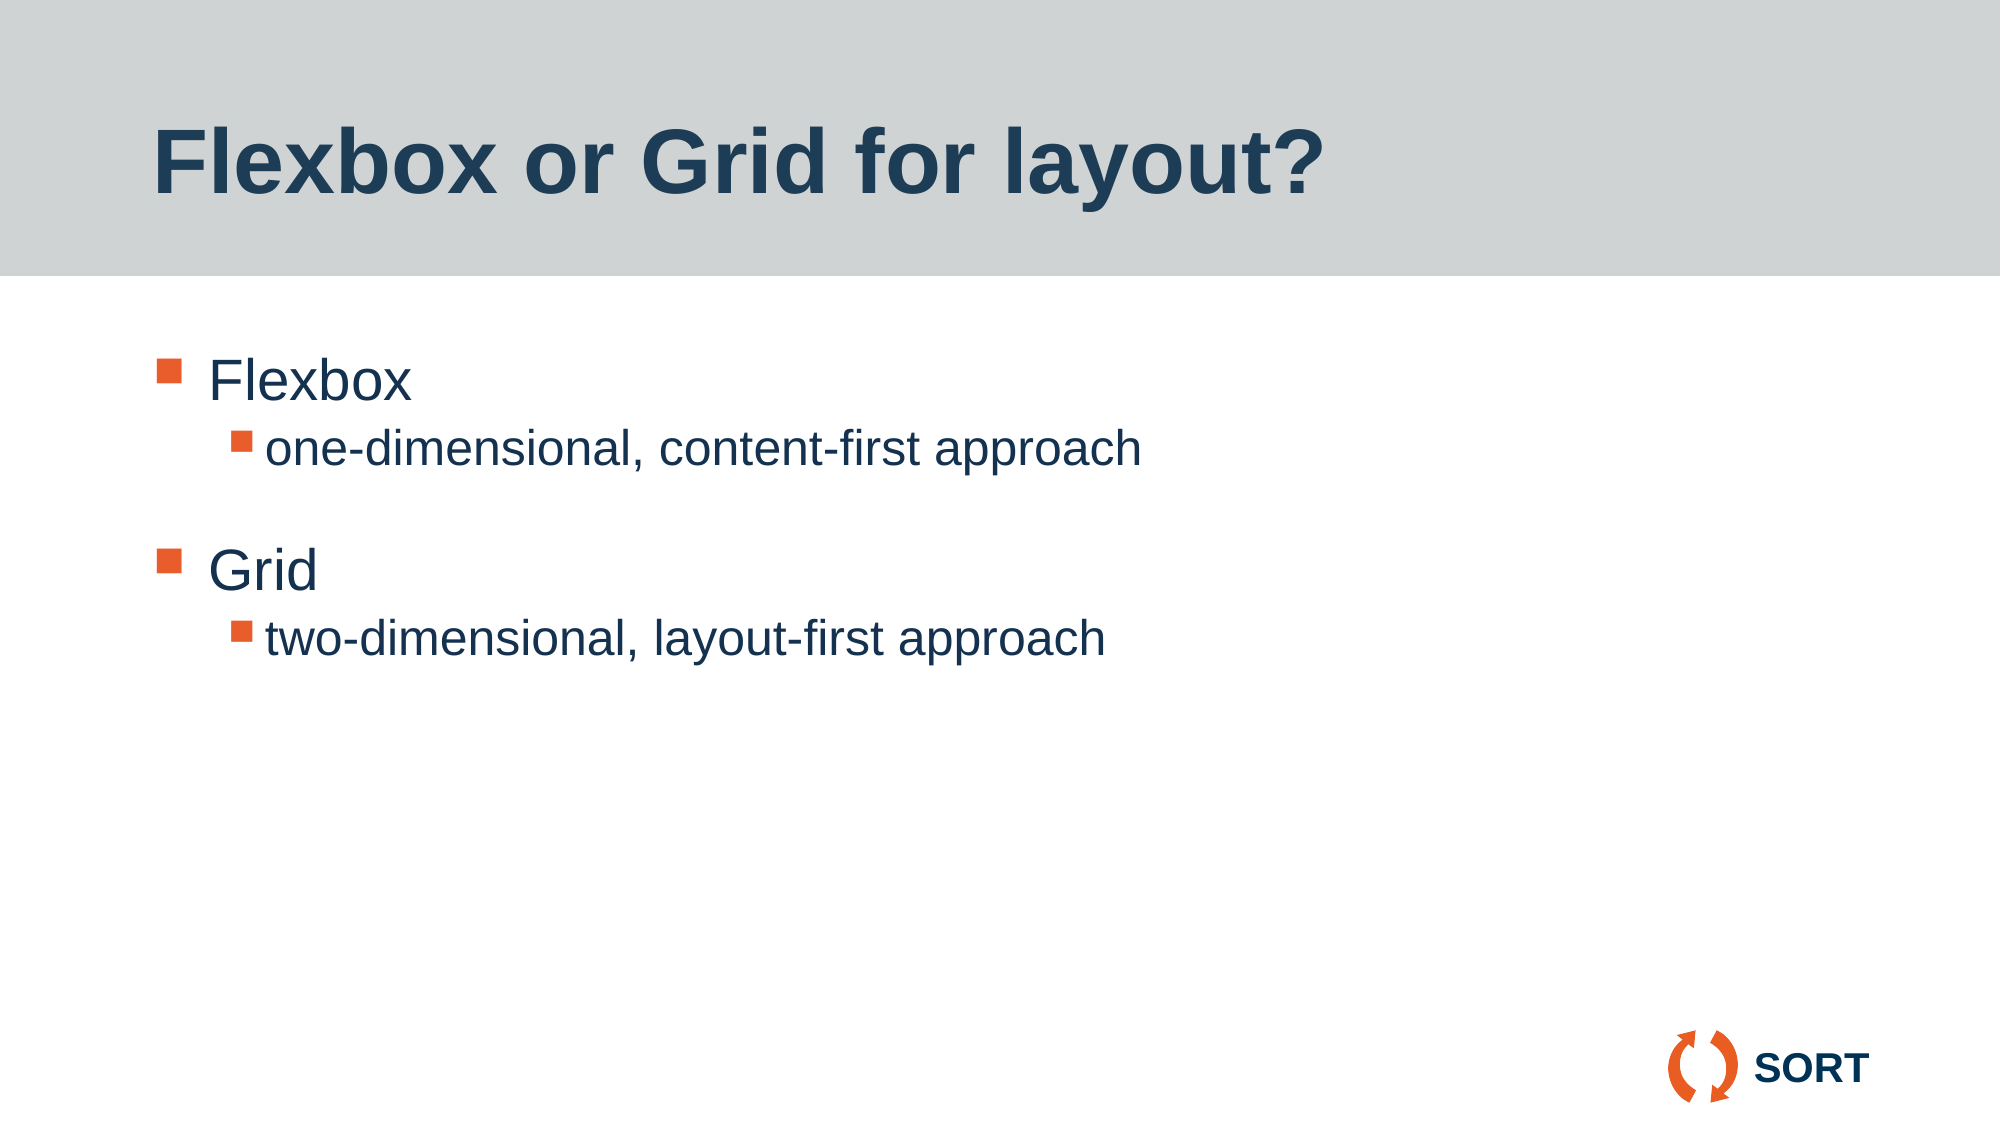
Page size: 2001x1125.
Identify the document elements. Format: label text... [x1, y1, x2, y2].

list Flexbox one-dimensional, content-first approach Grid two-dimensional, layout-first approach [137, 299, 1863, 1015]
picture [1668, 1030, 1738, 1103]
title Flexbox or Grid for layout? [137, 58, 1863, 269]
